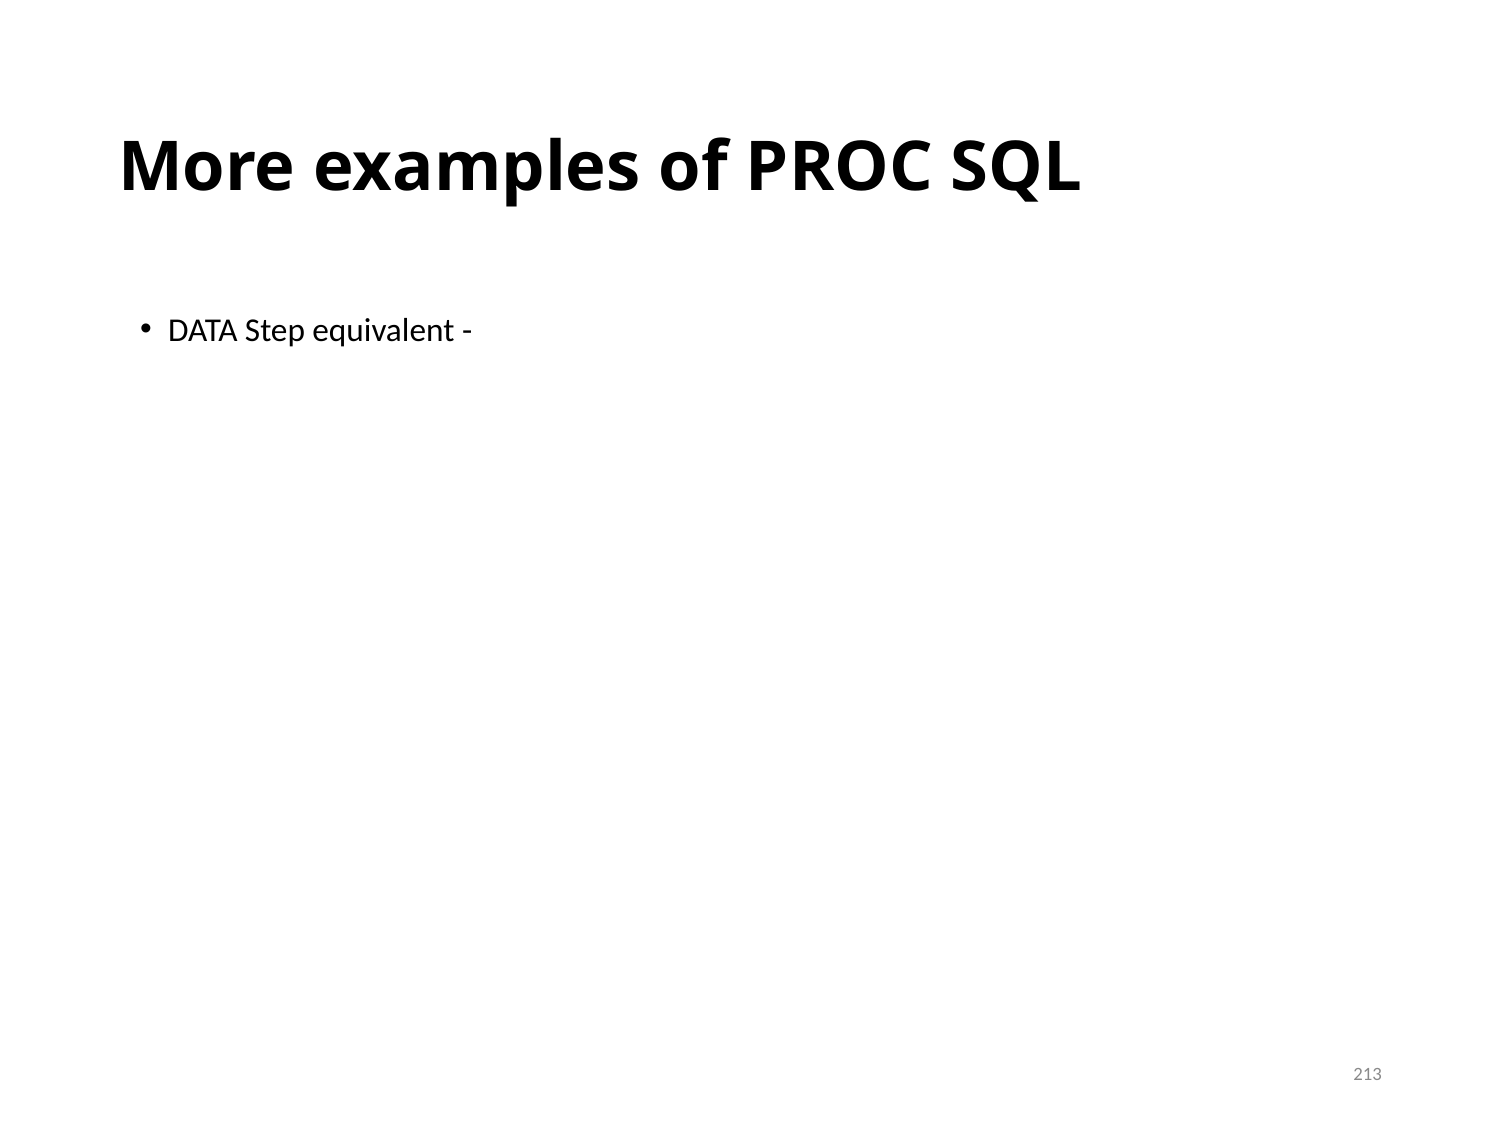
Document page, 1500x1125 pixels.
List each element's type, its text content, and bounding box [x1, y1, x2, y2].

list DATA Step equivalent - [125, 305, 1419, 1020]
title More examples of PROC SQL [103, 59, 1397, 278]
slide_number 213 [1059, 1042, 1397, 1103]
